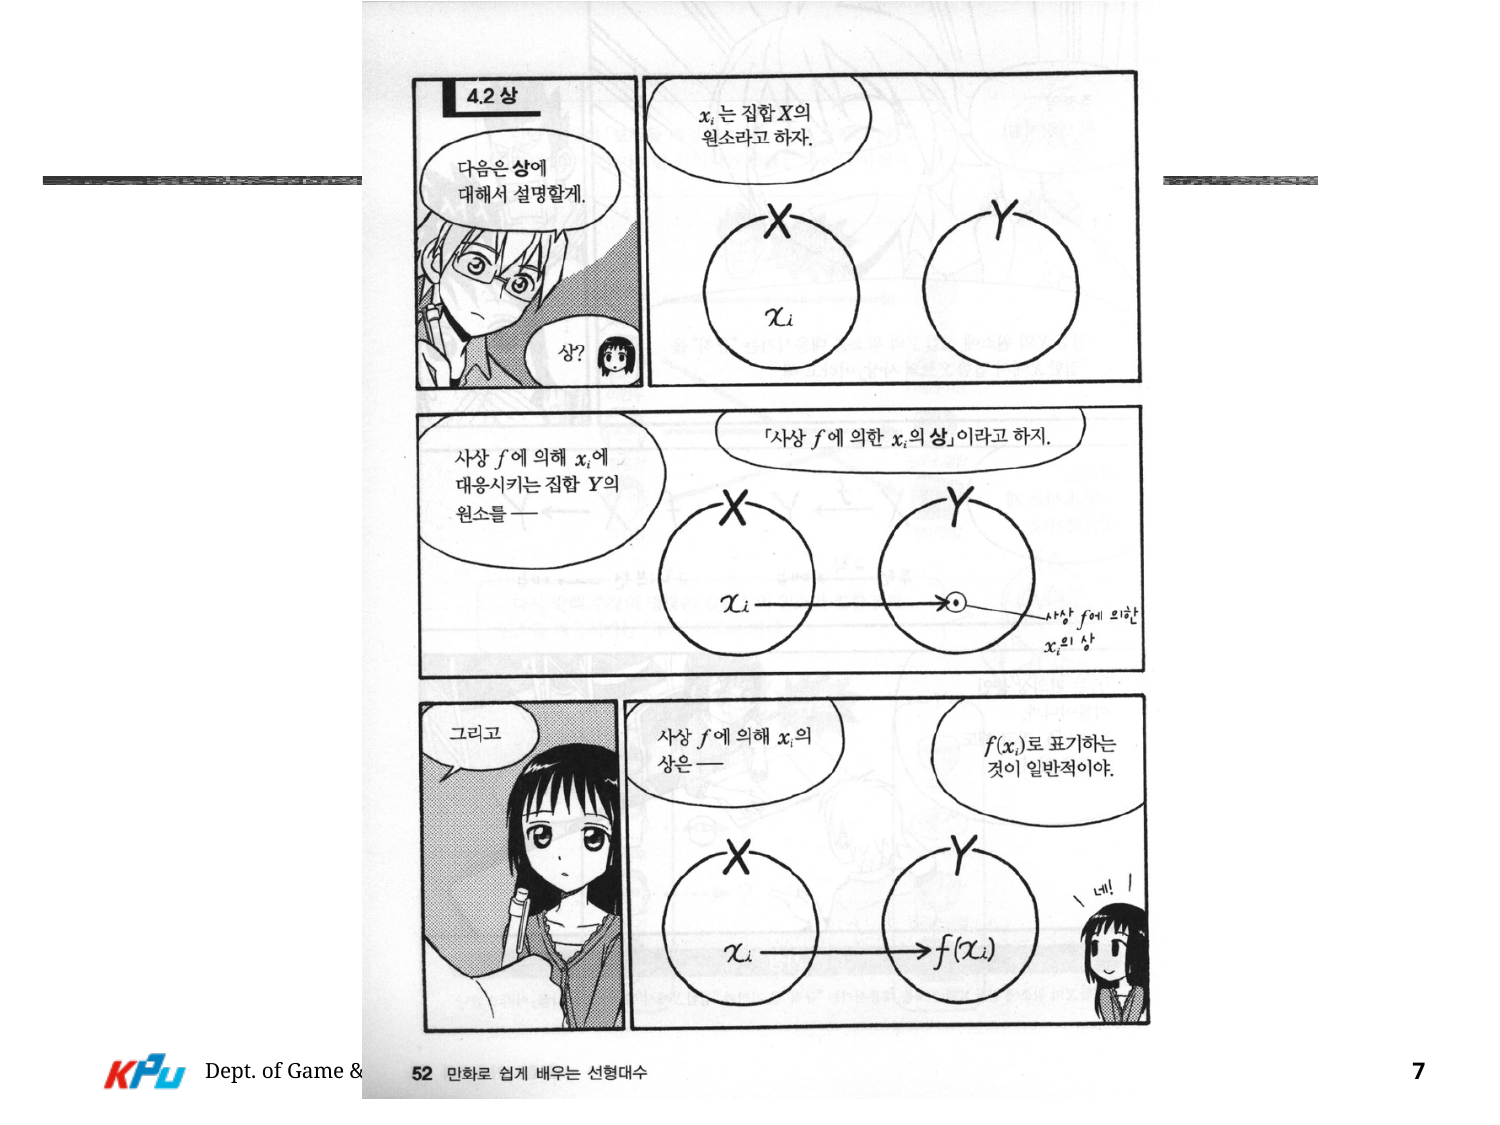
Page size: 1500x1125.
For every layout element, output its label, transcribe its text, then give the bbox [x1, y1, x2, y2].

picture [92, 1030, 191, 1120]
slide_number 7 [1379, 1042, 1459, 1103]
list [362, 3, 1161, 1098]
footer Dept. of Game & Multimedia Engineering [190, 1042, 879, 1103]
